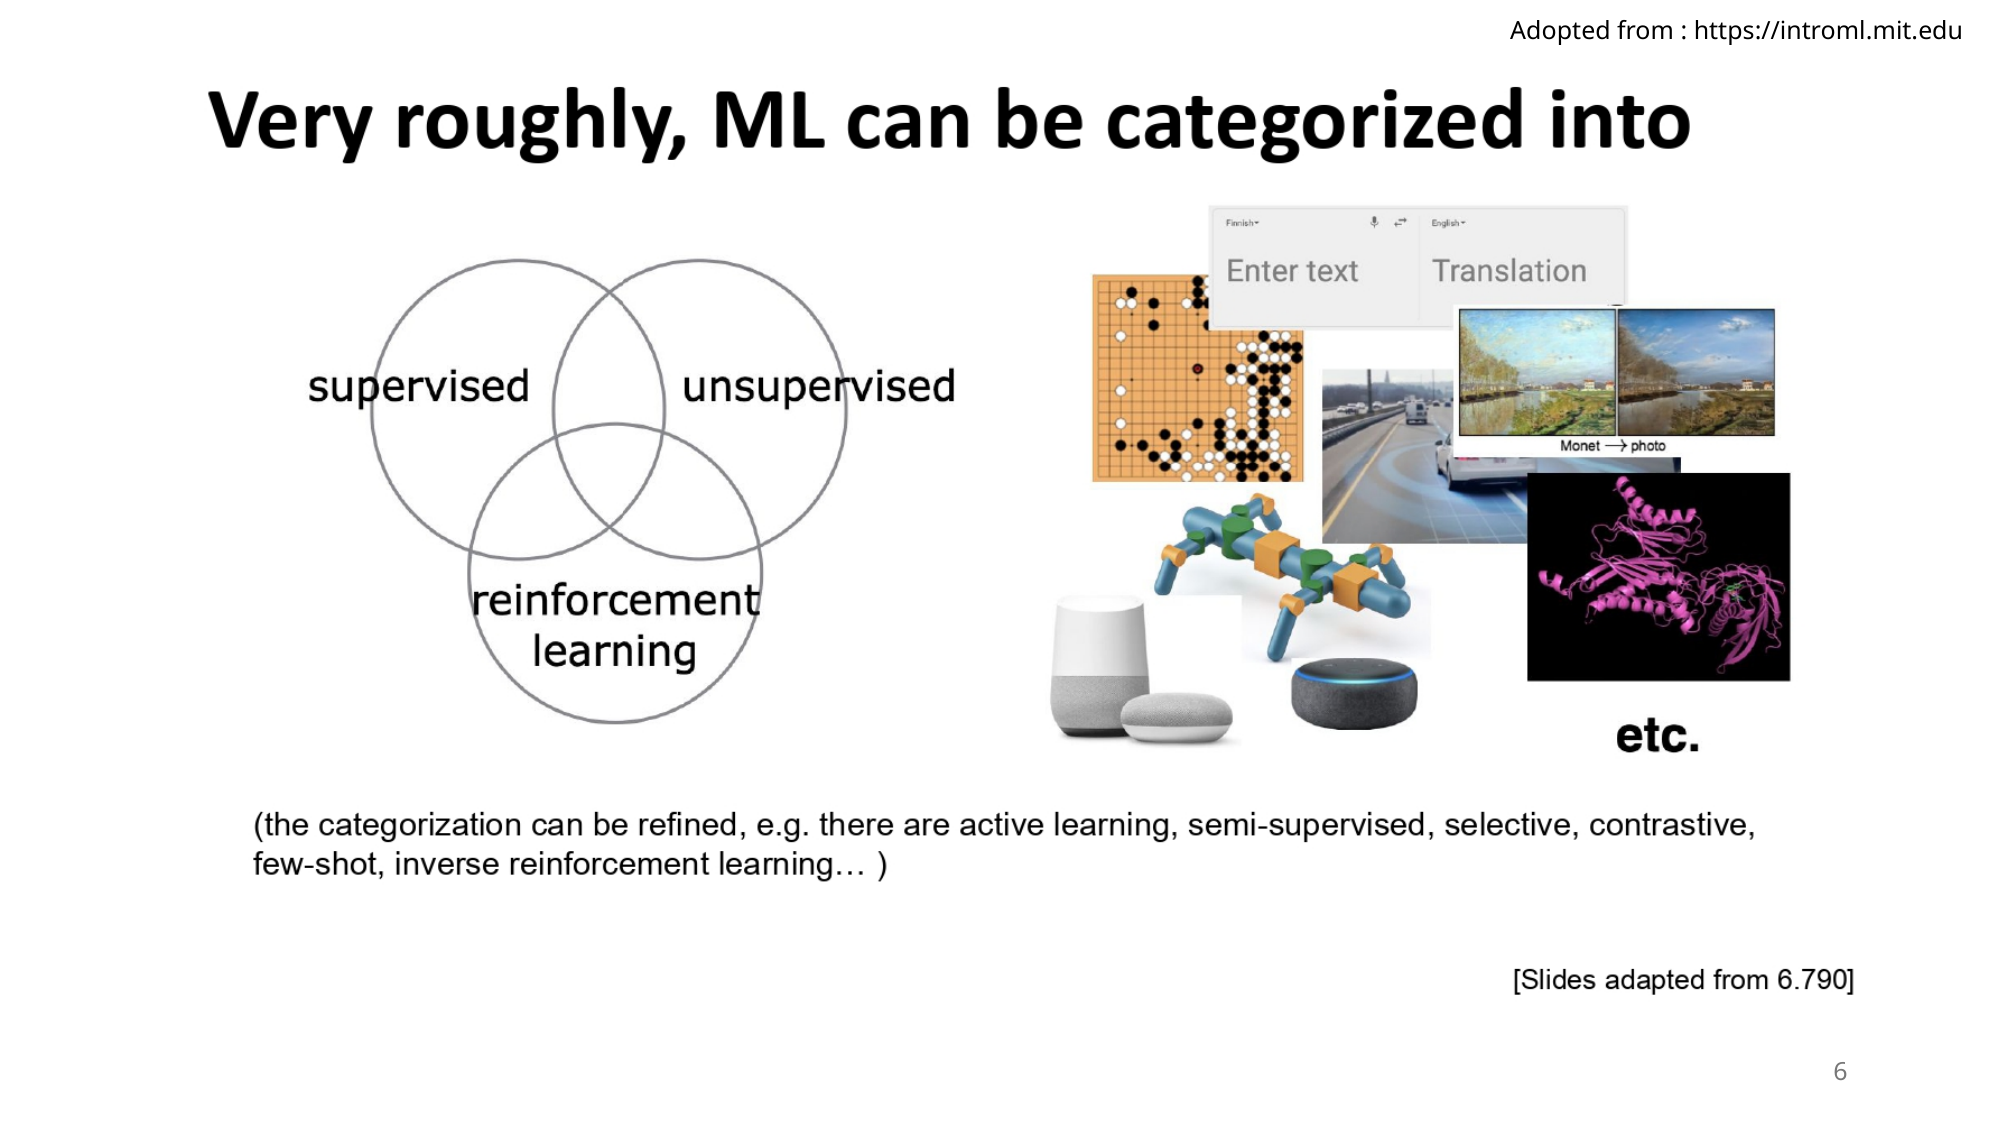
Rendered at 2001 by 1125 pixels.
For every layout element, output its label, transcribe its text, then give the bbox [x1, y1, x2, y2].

slide_number 6 [1412, 1042, 1863, 1103]
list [194, 59, 1877, 1006]
